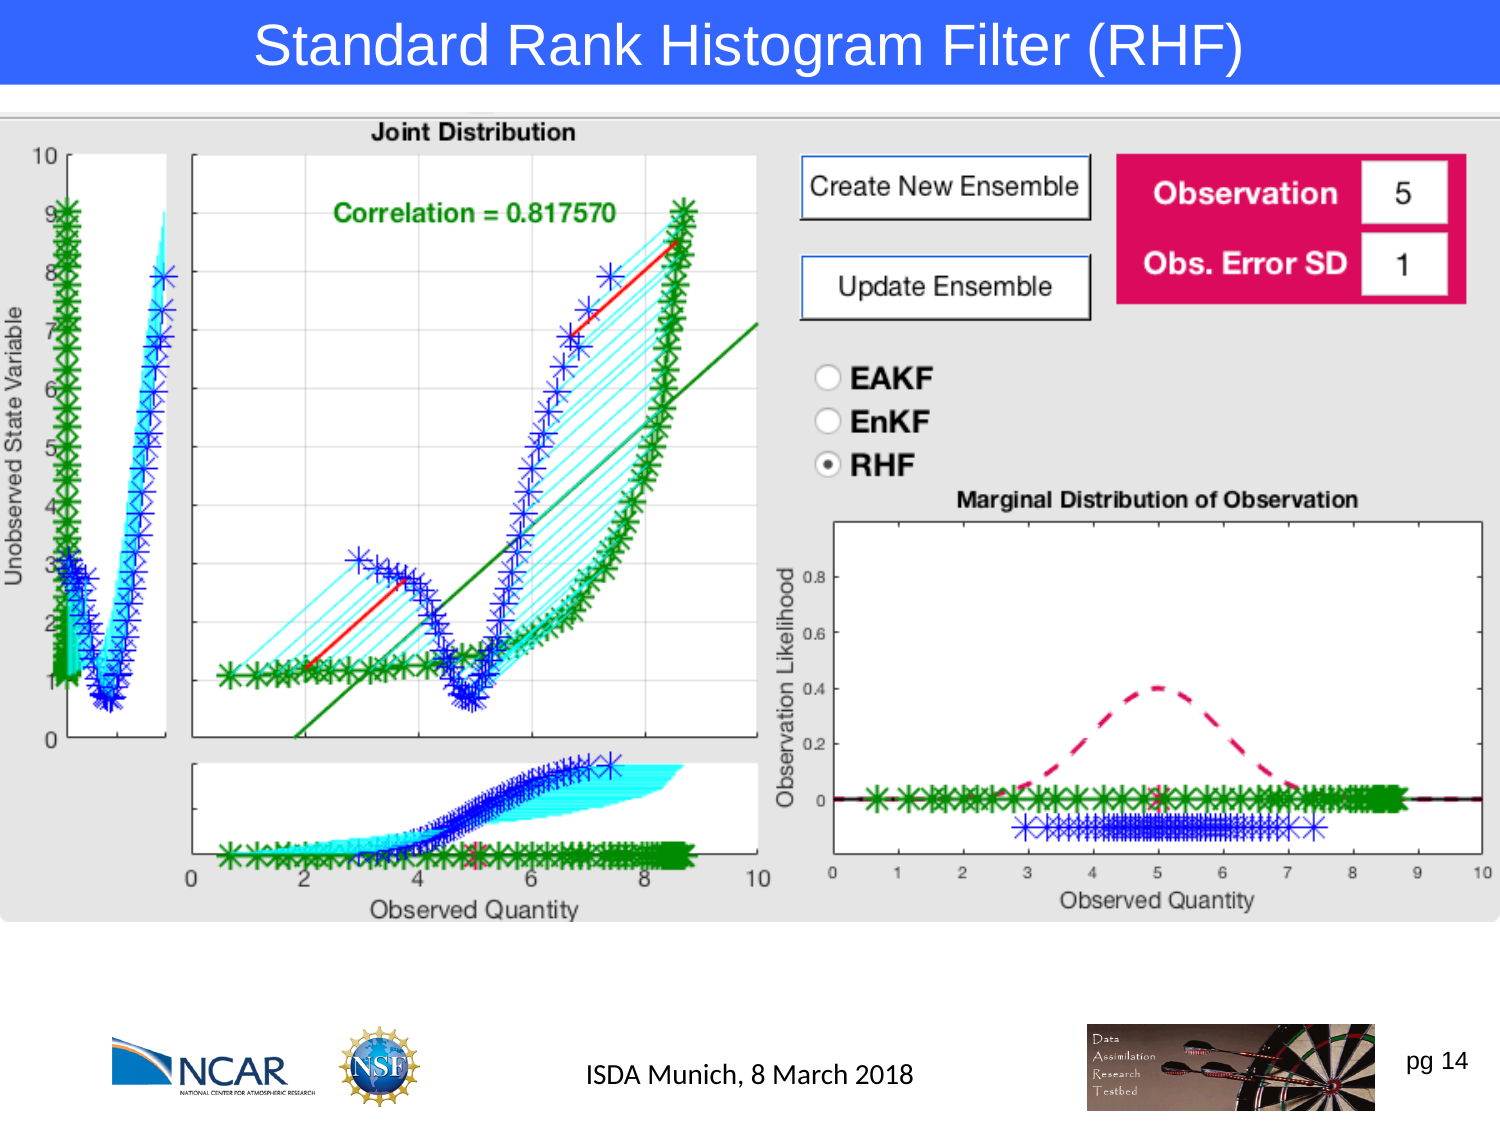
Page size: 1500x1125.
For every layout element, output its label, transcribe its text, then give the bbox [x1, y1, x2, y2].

picture [112, 1037, 315, 1095]
footer ISDA Munich, 8 March 2018 [512, 1042, 988, 1103]
picture [0, 112, 1500, 922]
picture [337, 1024, 421, 1108]
picture [1087, 1024, 1375, 1111]
text_box Standard Rank Histogram Filter (RHF) [0, 0, 1500, 85]
